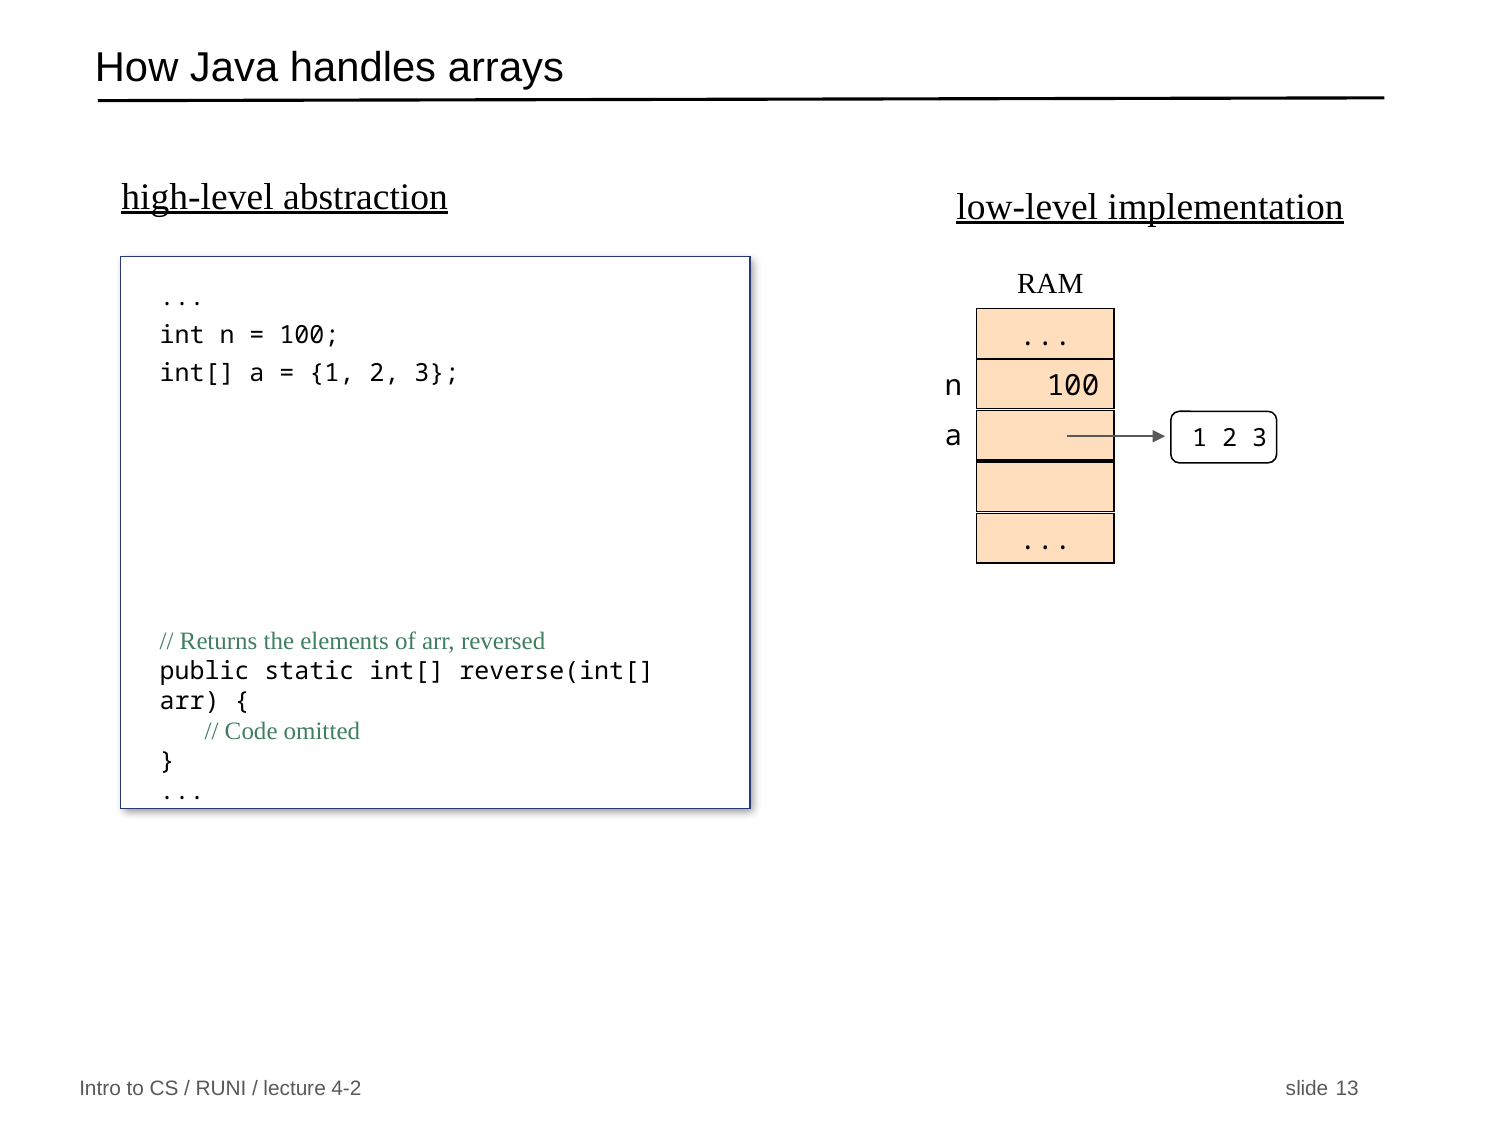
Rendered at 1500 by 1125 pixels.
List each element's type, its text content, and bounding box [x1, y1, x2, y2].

text_box [976, 410, 1115, 461]
text_box 100 [977, 359, 1115, 409]
text_box high-level abstraction [106, 164, 482, 225]
text_box ... [976, 513, 1115, 564]
text_box RAM [1001, 256, 1190, 320]
title How Java handles arrays [79, 33, 1371, 109]
text_box 1 2 3 [1170, 411, 1277, 463]
text_box [976, 461, 1115, 512]
text_box a [814, 408, 977, 459]
text_box low-level implementation [941, 174, 1465, 235]
text_box n [814, 358, 977, 408]
text_box ... [976, 308, 1115, 359]
text_box ... int n = 100; int[] a = {1, 2, 3}; // Returns the elements of arr, reversed public static int[] reverse(int[] arr) { // Code omitted } ... [120, 256, 750, 809]
